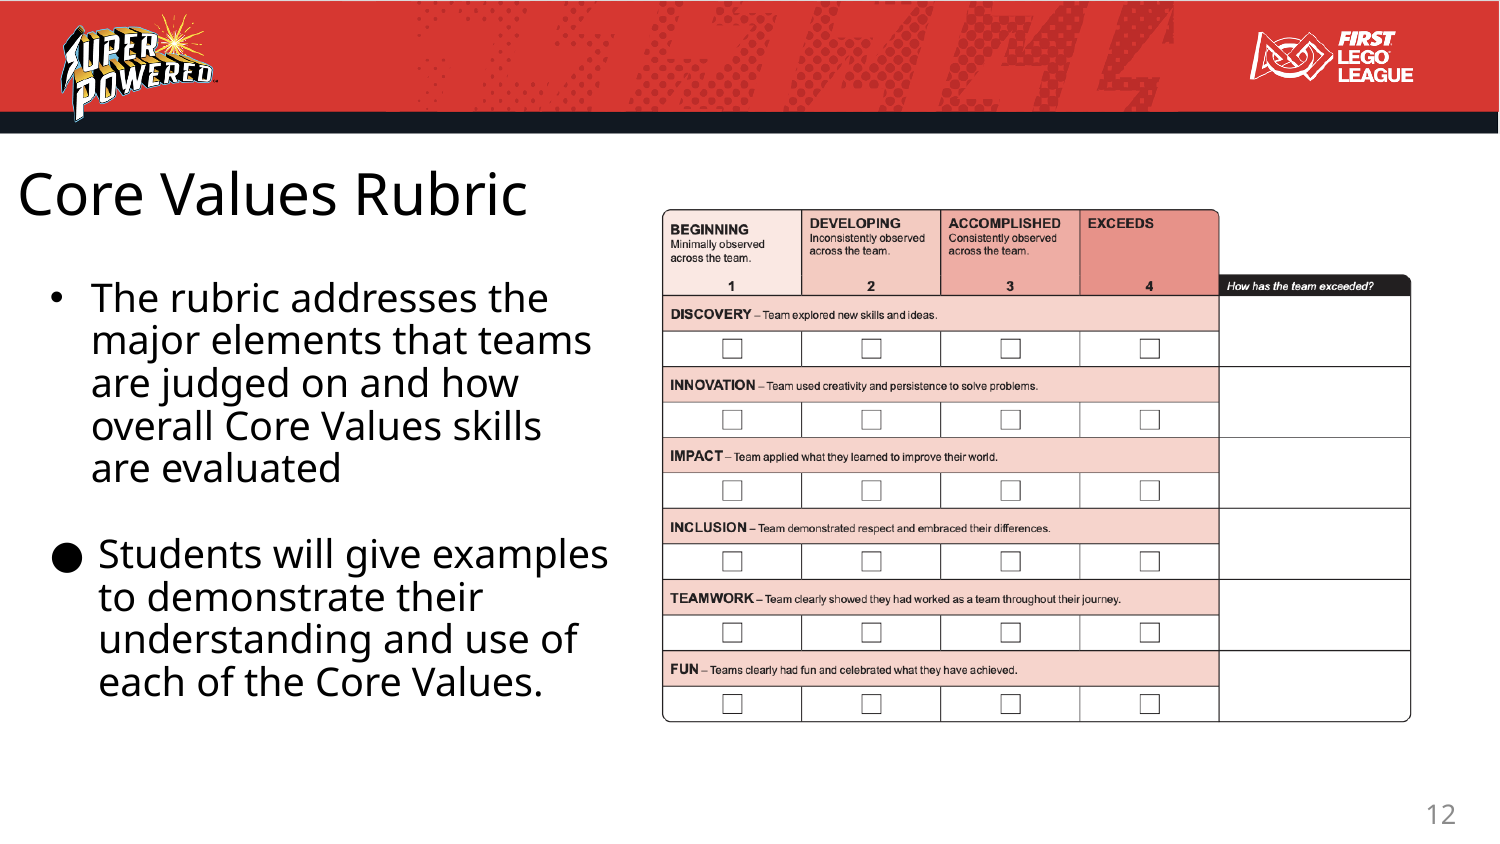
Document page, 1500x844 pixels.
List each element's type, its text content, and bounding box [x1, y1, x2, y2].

slide_number 12 [1133, 782, 1472, 828]
text_box [37, 277, 647, 829]
title Core Values Rubric [17, 156, 1472, 238]
list The rubric addresses the major elements that teams are judged on and how overall Core Values skills are evaluated Students will give examples to demonstrate their understanding and use of each of the Core Values. [17, 270, 627, 759]
picture [646, 196, 1431, 734]
picture [0, 0, 1500, 134]
